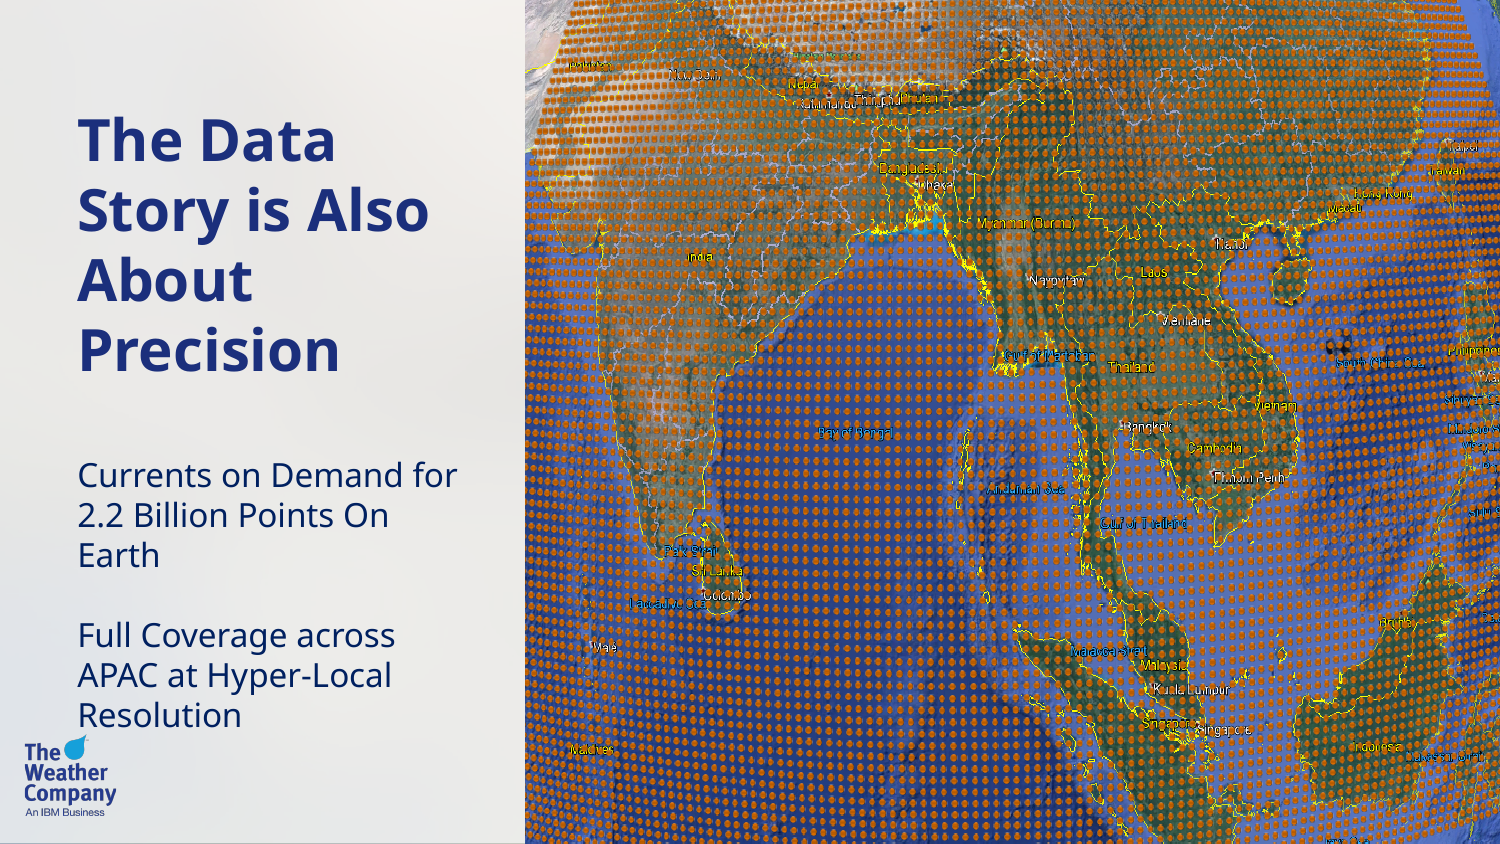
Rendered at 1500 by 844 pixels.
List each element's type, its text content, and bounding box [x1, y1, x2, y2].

text_box Currents on Demand for 2.2 Billion Points On Earth Full Coverage across APAC at Hyper-Local Resolution [62, 446, 488, 741]
text_box The Data Story is Also About Precision [62, 96, 500, 391]
picture [525, 0, 1500, 844]
